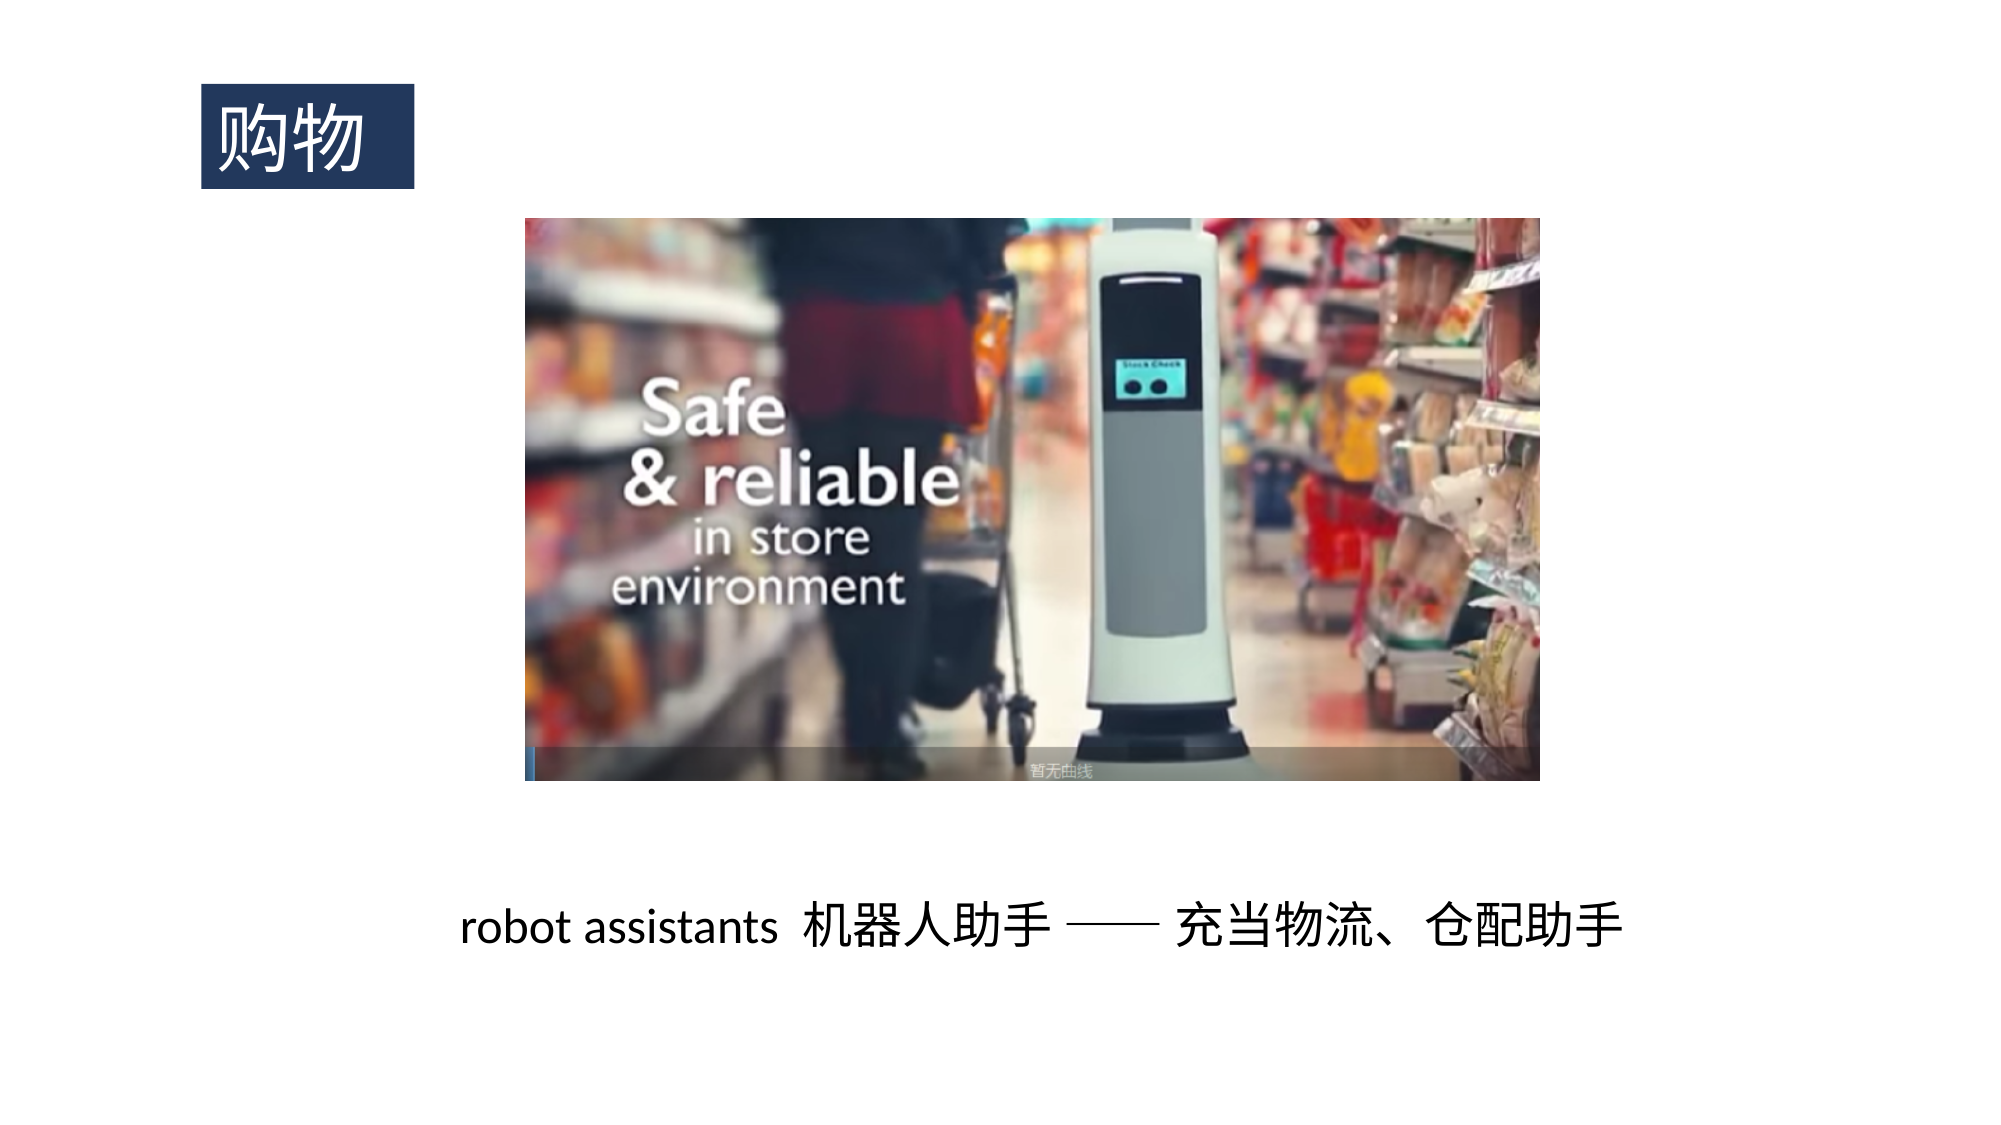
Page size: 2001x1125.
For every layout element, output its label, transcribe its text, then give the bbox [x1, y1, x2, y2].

text_box 购物 [201, 83, 415, 189]
picture [525, 218, 1540, 781]
text_box robot assistants 机器人助手 —— 充当物流、仓配助手 [445, 886, 1691, 1021]
